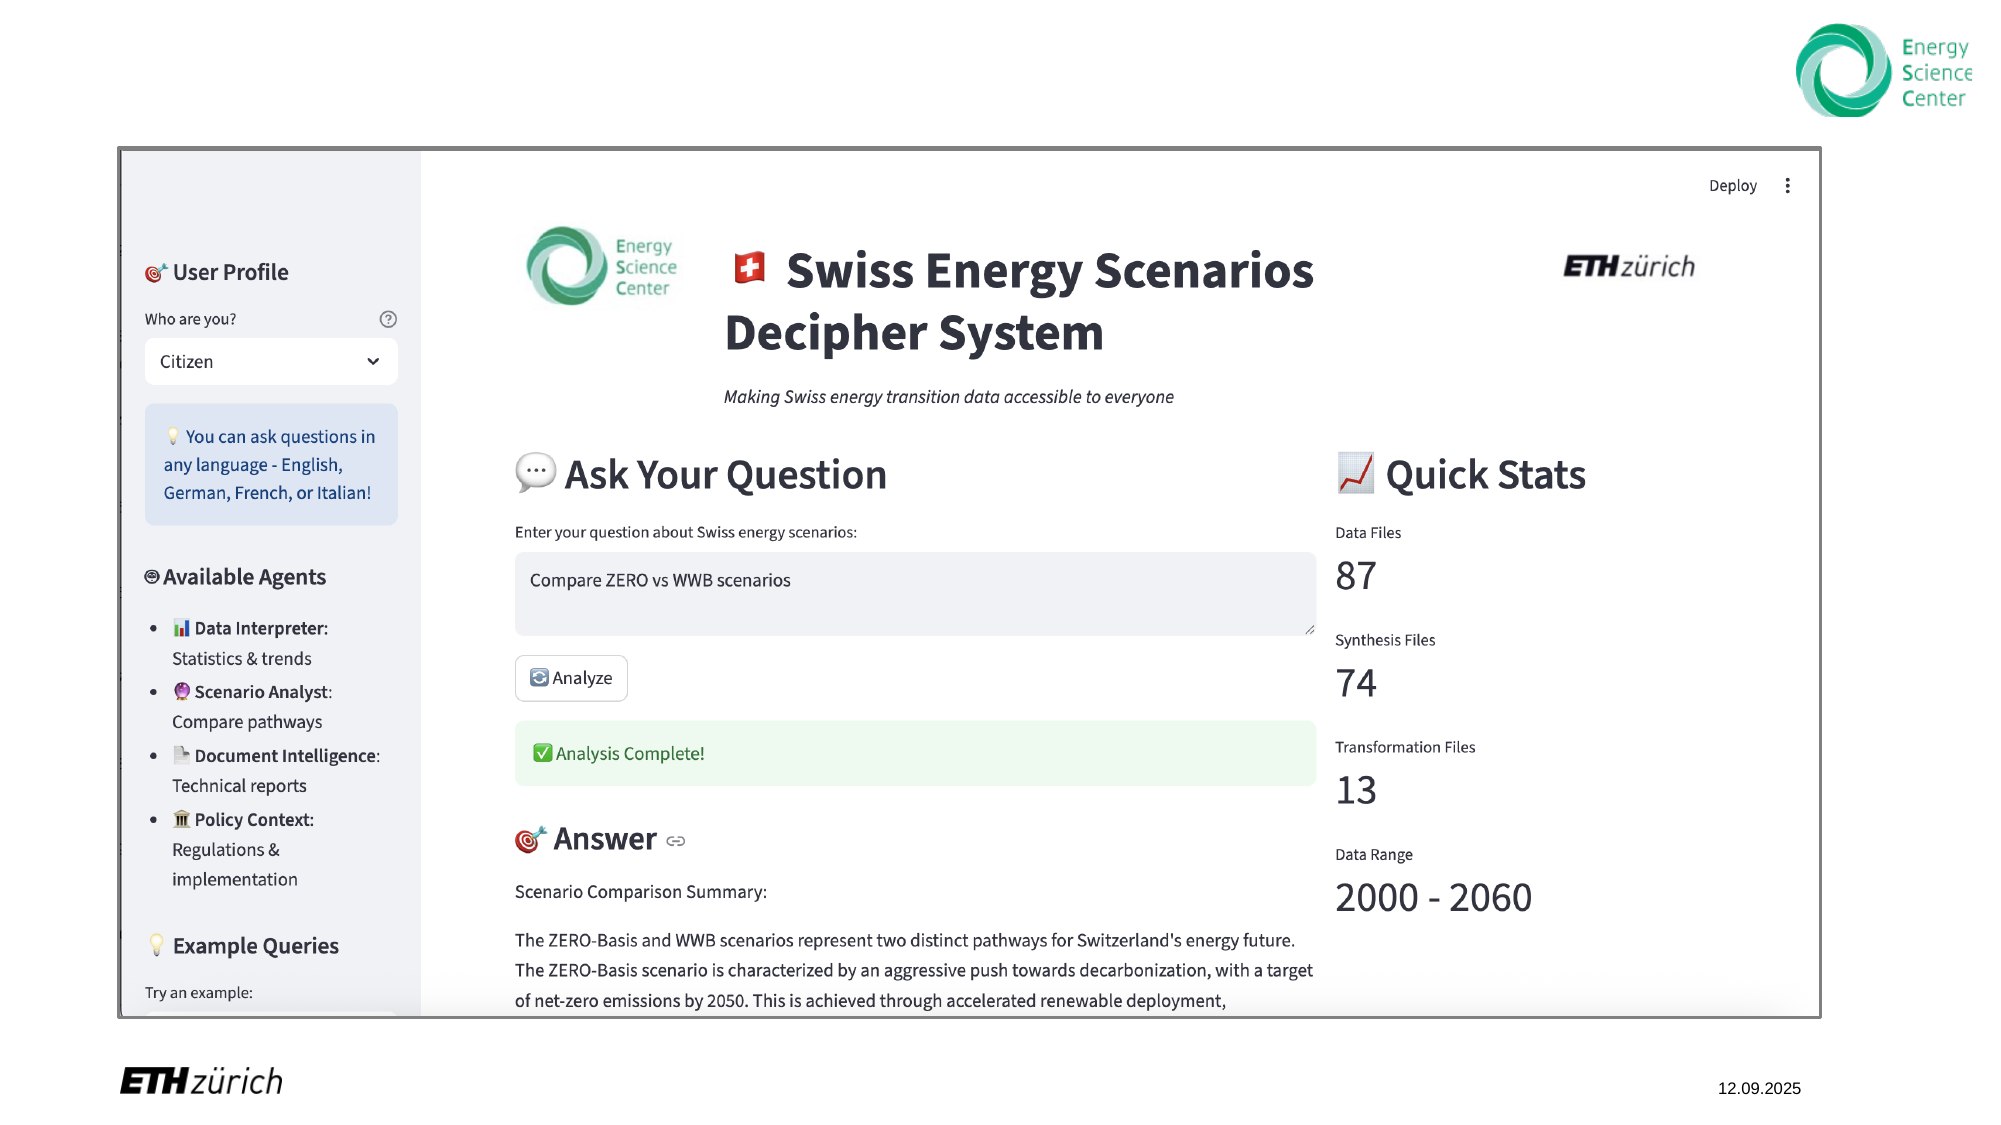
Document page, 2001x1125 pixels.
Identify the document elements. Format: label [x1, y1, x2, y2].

slide_number [1718, 1069, 1819, 1106]
list [120, 149, 1819, 1016]
picture [120, 1067, 282, 1094]
